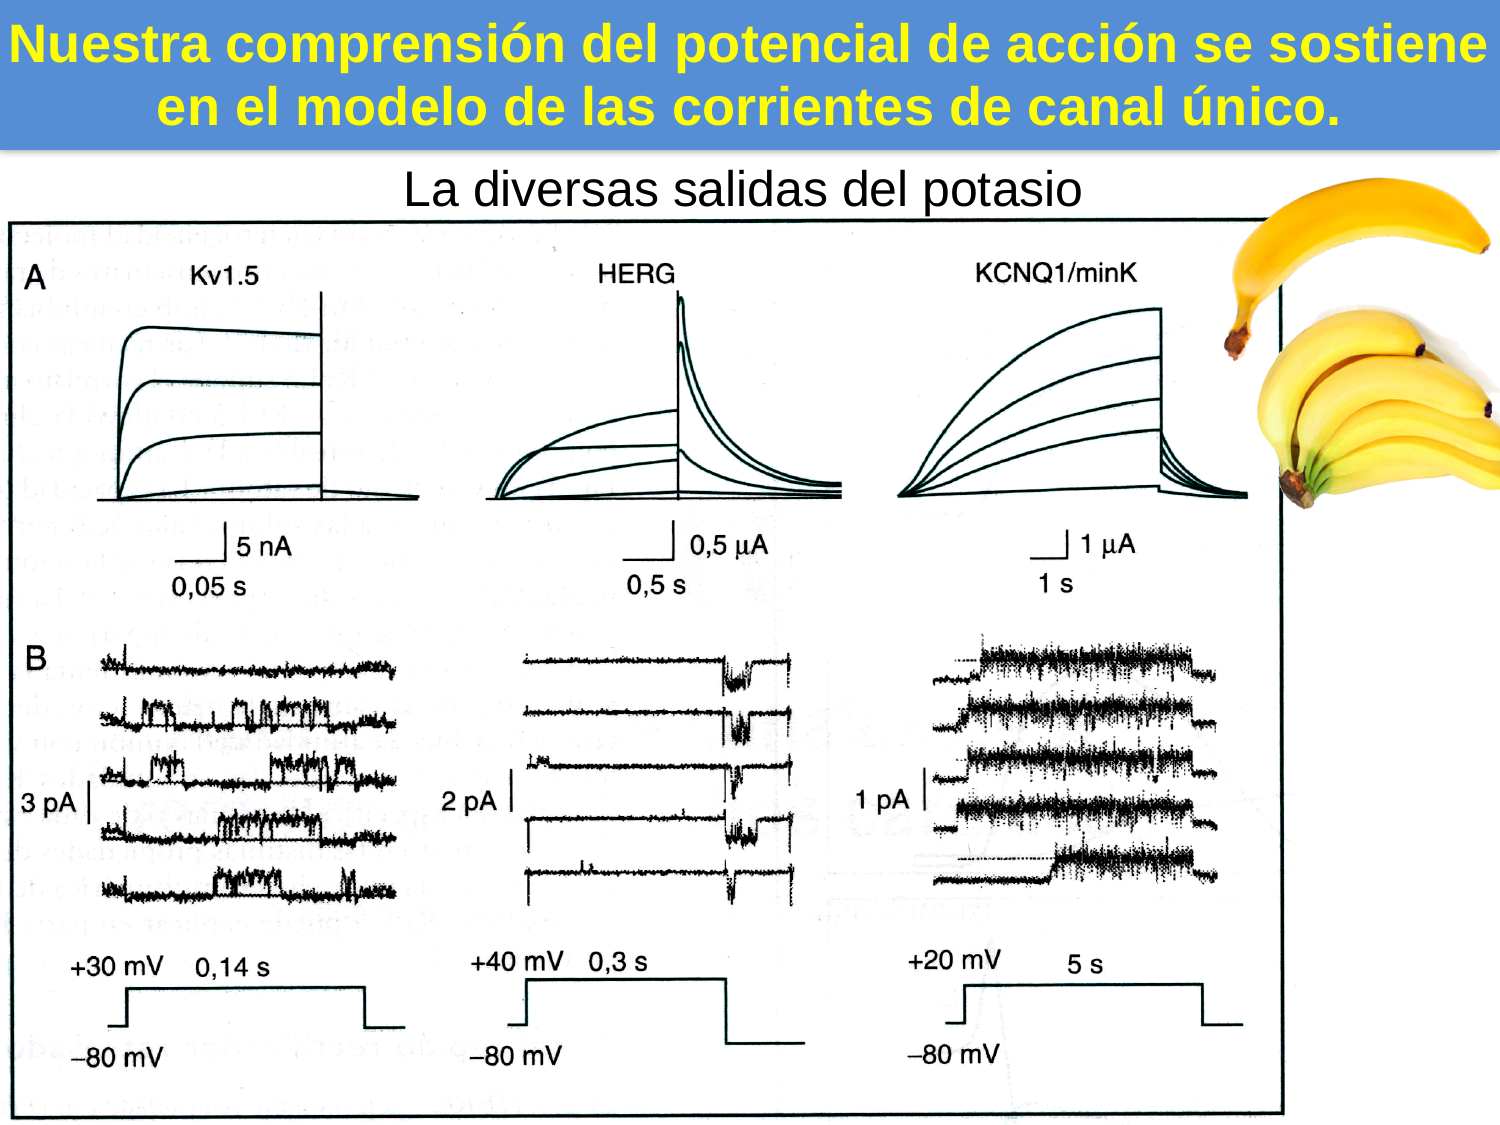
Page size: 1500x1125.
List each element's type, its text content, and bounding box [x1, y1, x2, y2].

text_box La diversas salidas del potasio [388, 149, 1099, 215]
picture [0, 143, 1500, 1125]
text_box Nuestra comprensión del potencial de acción se sostiene en el modelo de las corrientes de canal único. [0, 0, 1500, 150]
